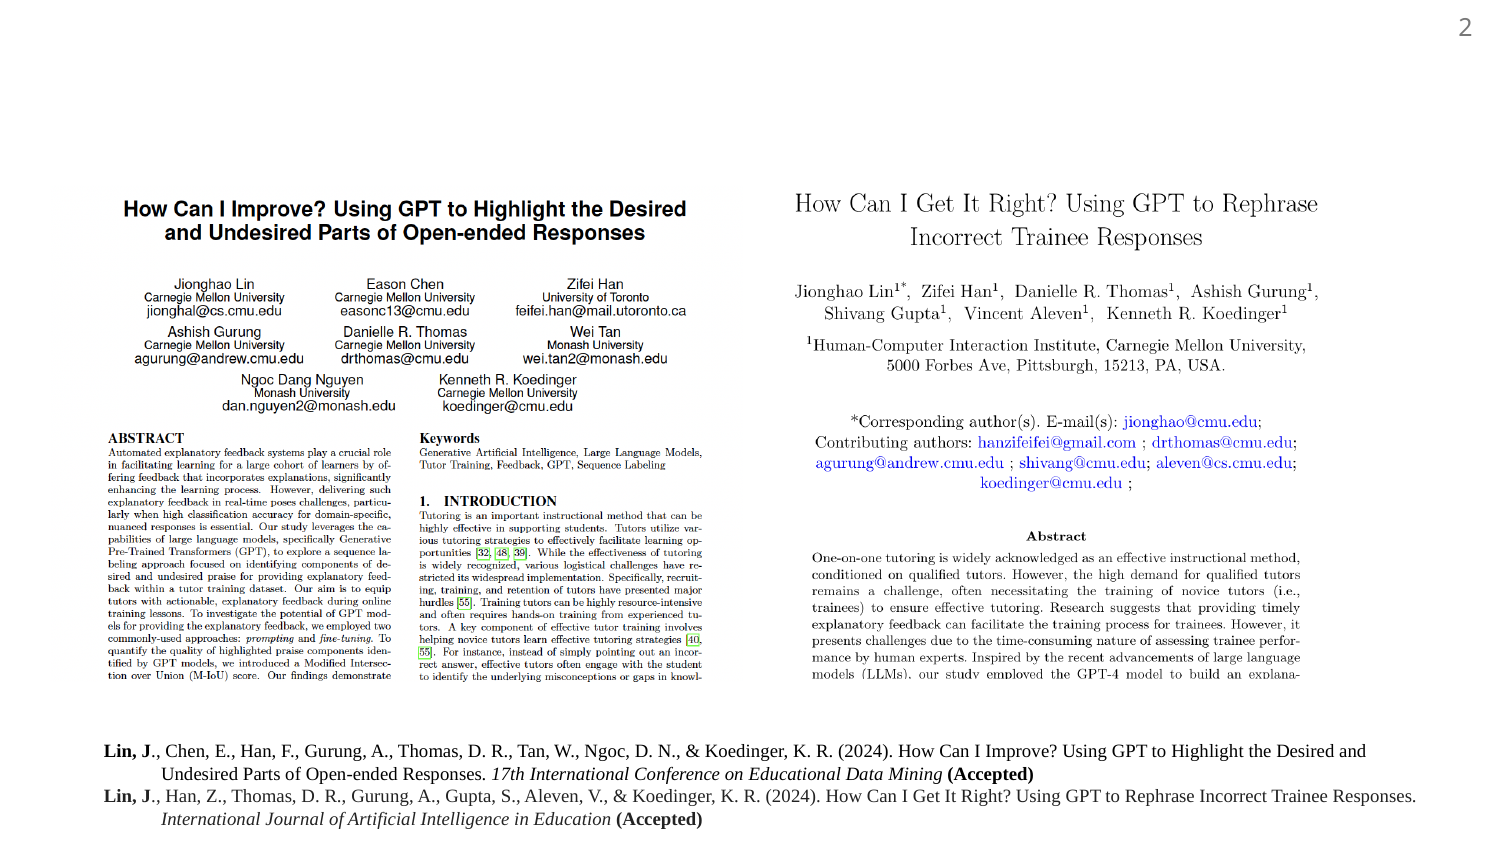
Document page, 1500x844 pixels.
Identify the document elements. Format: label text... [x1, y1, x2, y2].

text_box Lin, J., Chen, E., Han, F., Gurung, A., Thomas, D. R., Tan, W., Ngoc, D. N., & Koedinger, K. R. (2024). How Can I Improve? Using GPT to Highlight the Desired and Undesired Parts of Open-ended Responses. 17th International Conference on Educational Data Mining (Accepted) Lin, J., Han, Z., Thomas, D. R., Gurung, A., Gupta, S., Aleven, V., & Koedinger, K. R. (2024). How Can I Get It Right? Using GPT to Rephrase Incorrect Trainee Responses. International Journal of Artificial Intelligence in Education (Accepted) [89, 731, 1436, 837]
picture [761, 175, 1346, 680]
picture [49, 184, 744, 682]
slide_number 2 [1149, 5, 1488, 51]
